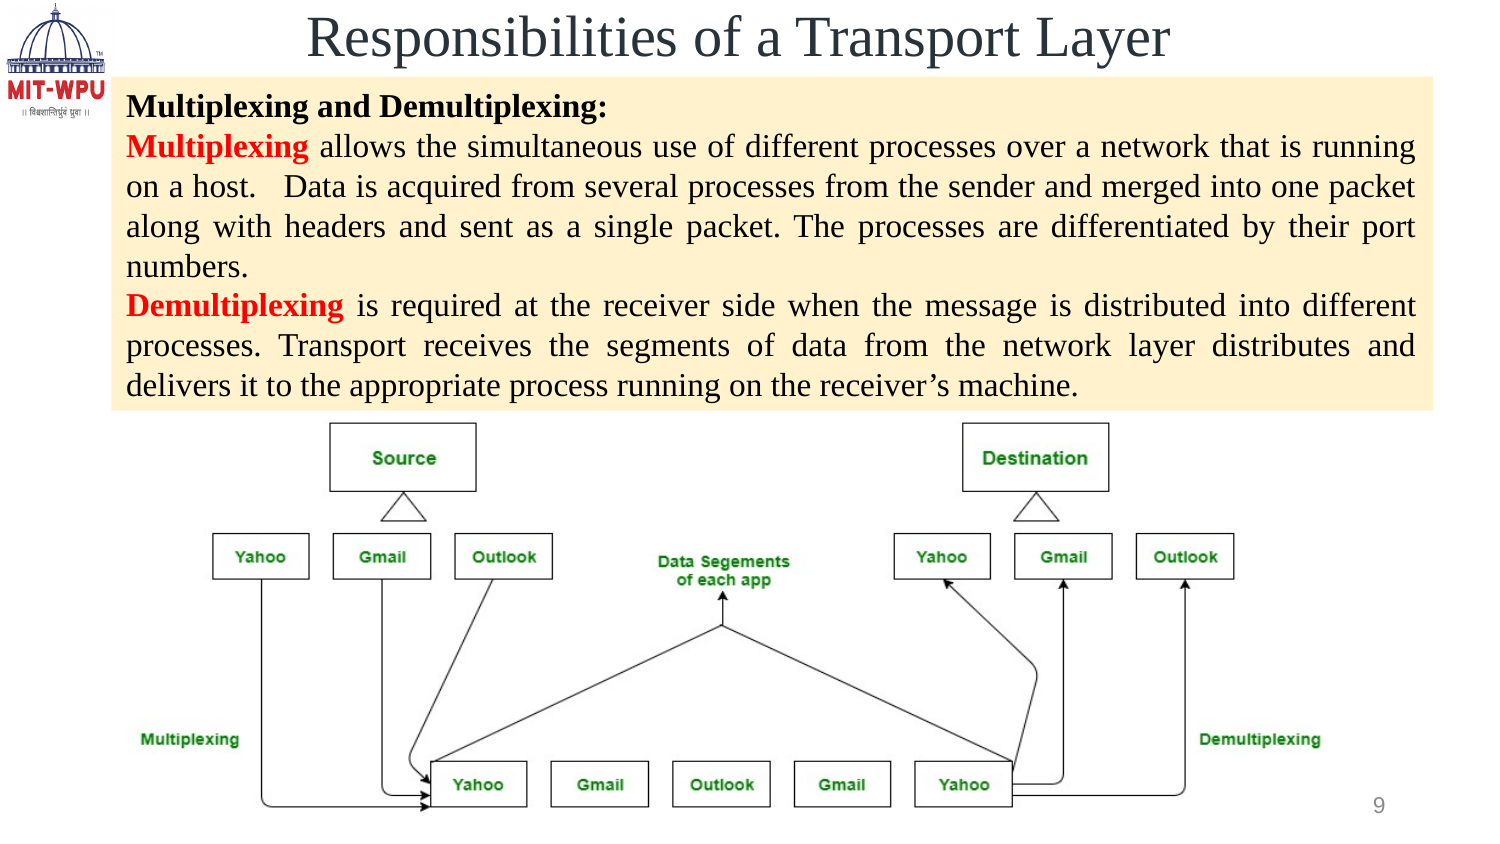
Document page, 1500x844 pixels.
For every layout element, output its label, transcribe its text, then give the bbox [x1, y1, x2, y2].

title Responsibilities of a Transport Layer [127, 0, 1350, 75]
picture [6, 3, 117, 119]
text_box Multiplexing and Demultiplexing: Multiplexing allows the simultaneous use of different processes over a network that is running on a host. Data is acquired from several processes from the sender and merged into one packet along with headers and sent as a single packet. The processes are differentiated by their port numbers. Demultiplexing is required at the receiver side when the message is distributed into different processes. Transport receives the segments of data from the network layer distributes and delivers it to the appropriate process running on the receiver’s machine. [111, 76, 1434, 411]
picture [127, 419, 1337, 816]
slide_number 9 [1059, 782, 1397, 827]
